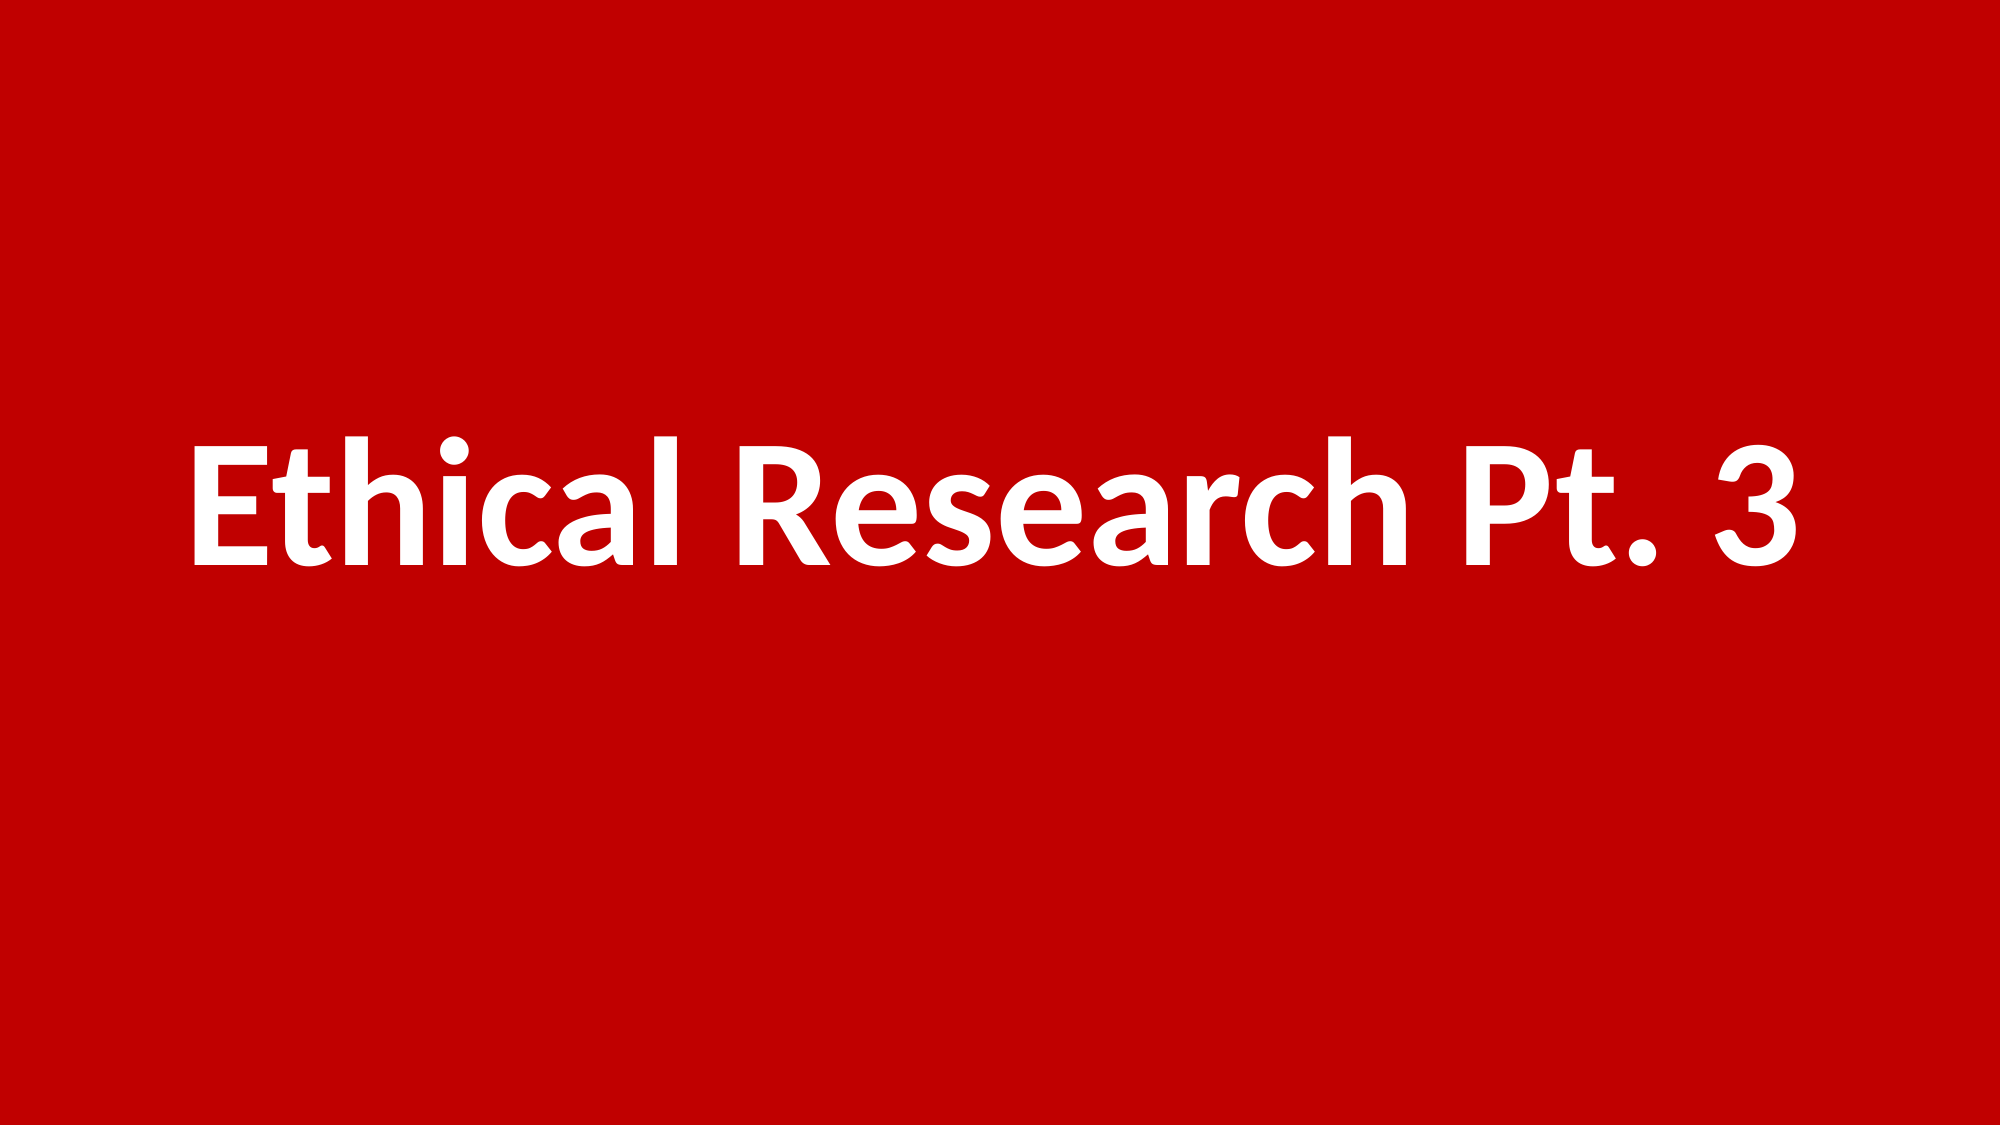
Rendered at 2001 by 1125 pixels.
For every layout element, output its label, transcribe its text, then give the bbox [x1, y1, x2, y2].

text_box Ethical Research Pt. 3 [169, 374, 1819, 610]
